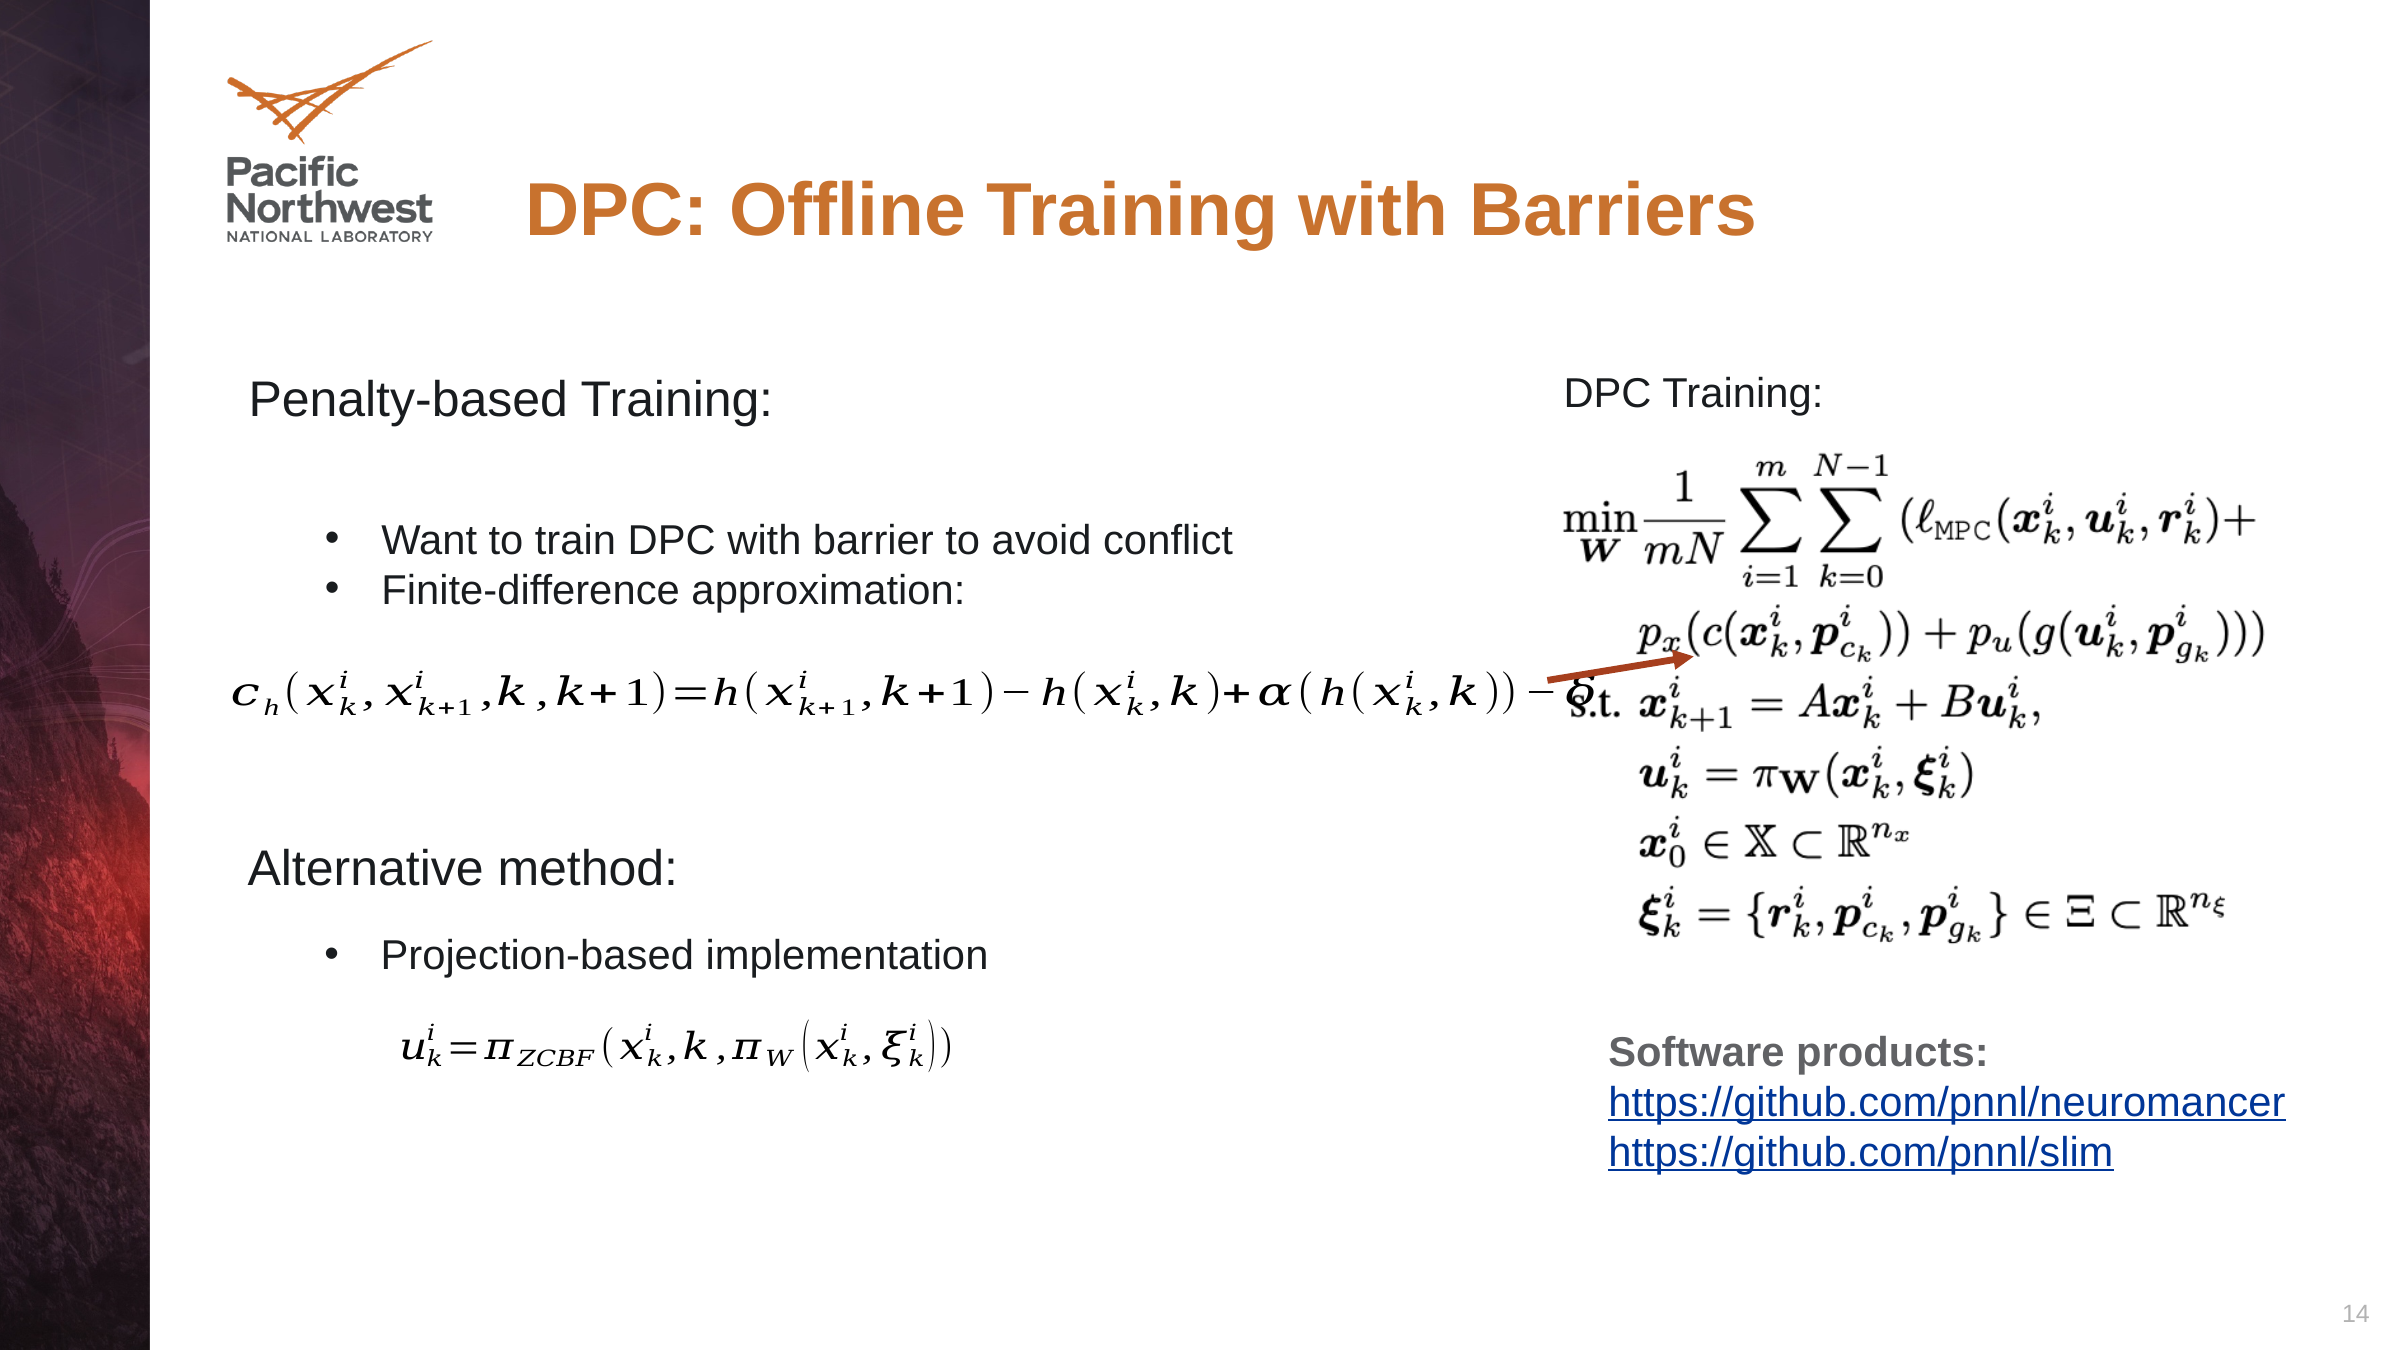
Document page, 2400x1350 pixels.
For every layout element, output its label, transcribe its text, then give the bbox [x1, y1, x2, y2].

text_box Software products: https://github.com/pnnl/neuromancer https://github.com/pnnl/slim [1503, 1017, 2400, 1182]
picture [0, 0, 149, 1350]
text_box Penalty-based Training: [233, 358, 803, 434]
title DPC: Offline Training with Barriers [525, 44, 2325, 260]
text_box [191, 229, 1965, 605]
text_box Alternative method: [233, 828, 708, 903]
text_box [1547, 656, 1694, 681]
text_box Projection-based implementation [309, 920, 1004, 986]
slide_number 14 [2295, 1275, 2370, 1350]
picture [1504, 434, 2370, 970]
text_box DPC Training: [1548, 358, 1839, 424]
picture [225, 38, 435, 229]
